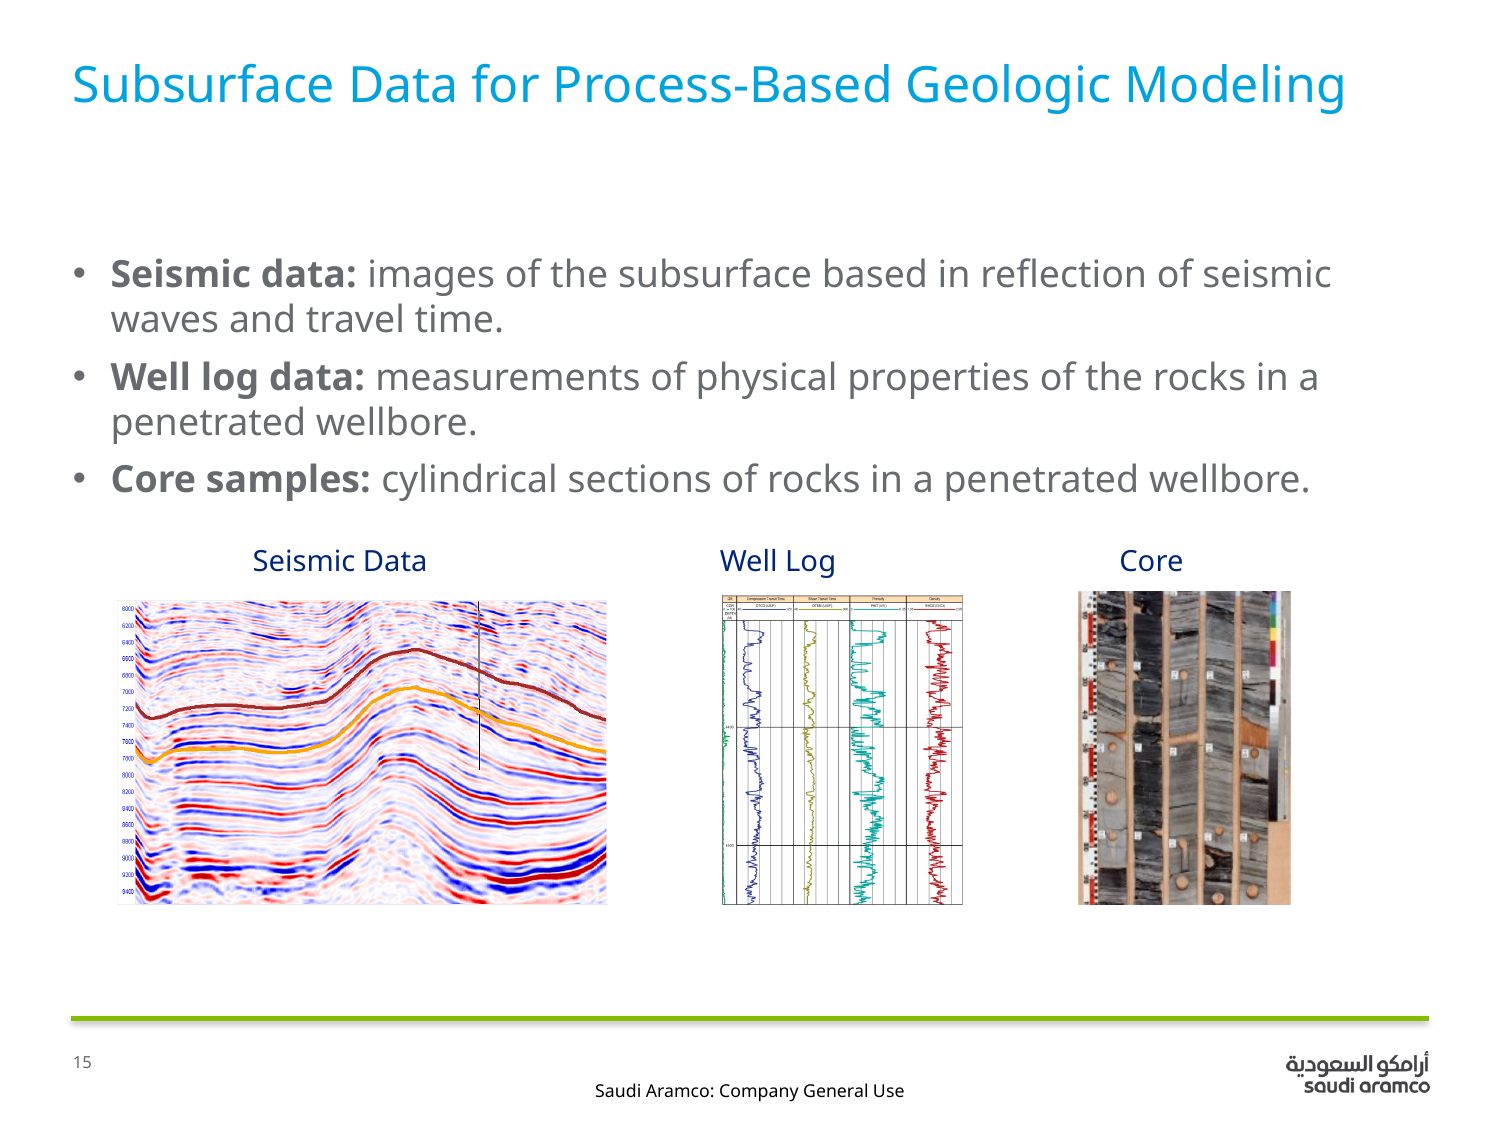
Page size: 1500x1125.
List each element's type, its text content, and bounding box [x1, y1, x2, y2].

text_box Seismic Data [72, 535, 540, 585]
picture [117, 600, 607, 905]
picture [722, 595, 963, 905]
list Seismic data: images of the subsurface based in reflection of seismic waves and travel time. Well log data: measurements of physical properties of the rocks in a penetrated wellbore. Core samples: cylindrical sections of rocks in a penetrated wellbore. [72, 242, 1429, 535]
title Subsurface Data for Process-Based Geologic Modeling [72, 45, 1429, 181]
list Seismic data: images of the subsurface based in reflection of seismic waves and travel time. Well log data: measurements of physical properties of the rocks in a penetrated wellbore. Core samples: cylindrical sections of rocks in a penetrated wellbore. [72, 585, 1429, 992]
text_box Core [939, 535, 1500, 585]
picture [1078, 591, 1291, 905]
picture [1286, 1051, 1430, 1093]
text_box Well Log [540, 535, 939, 585]
